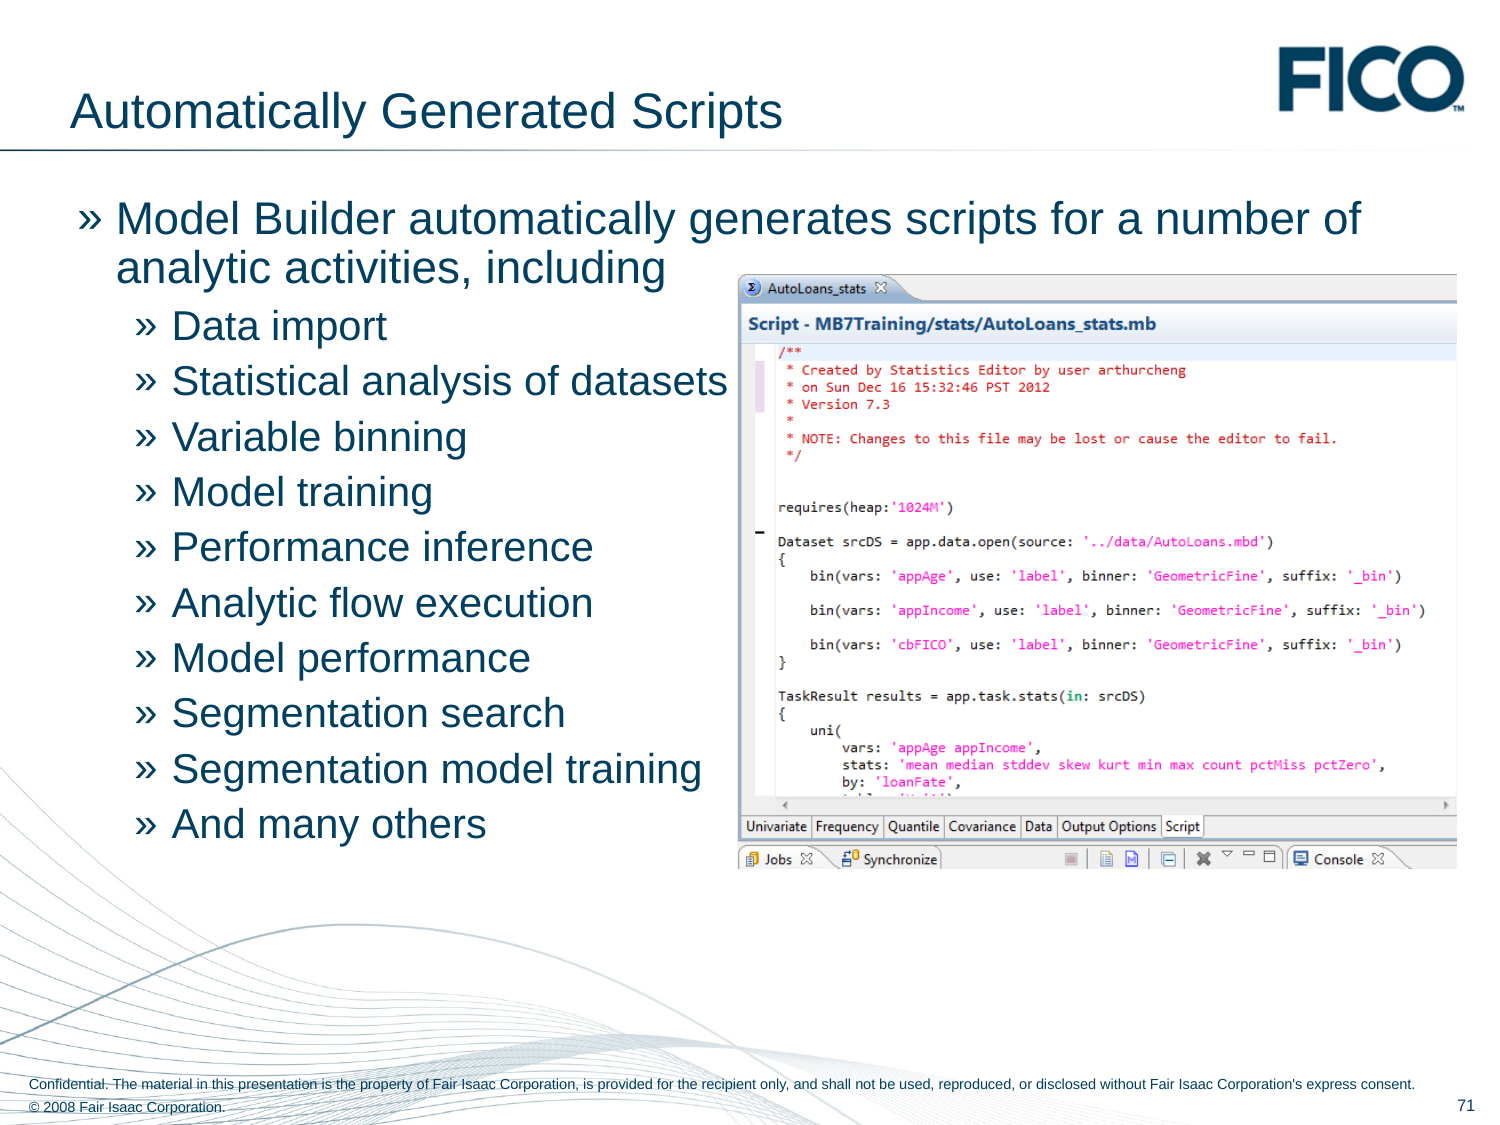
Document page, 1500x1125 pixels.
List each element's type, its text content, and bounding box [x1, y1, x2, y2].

list Model Builder automatically generates scripts for a number of analytic activities, including Data import Statistical analysis of datasets Variable binning Model training Performance inference Analytic flow execution Model performance Segmentation search Segmentation model training And many others [62, 187, 1463, 884]
picture [0, 0, 1500, 1125]
title Automatically Generated Scripts [62, 0, 1463, 139]
